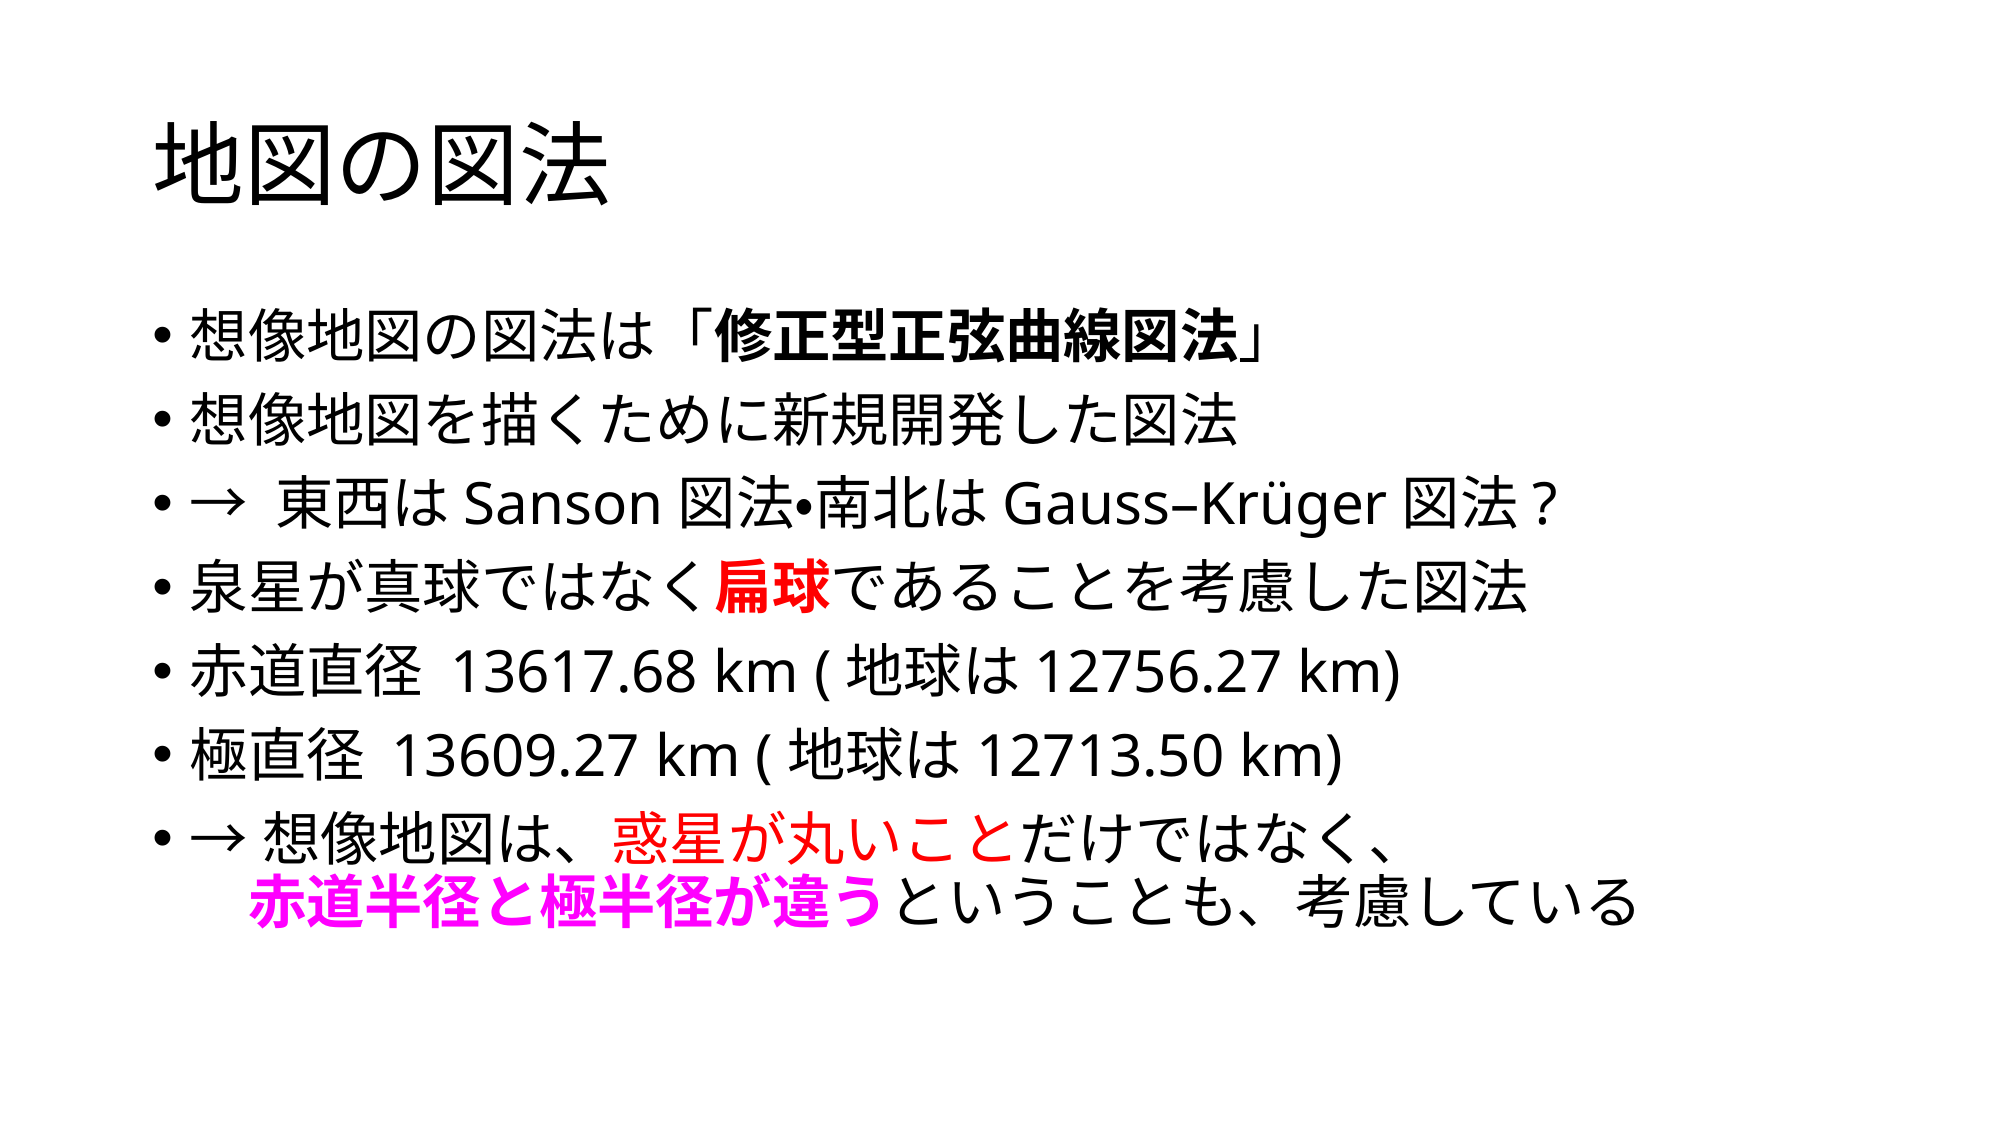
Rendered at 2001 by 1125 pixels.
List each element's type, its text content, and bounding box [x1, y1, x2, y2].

title 地図の図法 [137, 59, 1863, 278]
list 想像地図の図法は「修正型正弦曲線図法」 想像地図を描くために新規開発した図法 → 東西はSanson図法・南北はGauss–Krüger図法? 泉星が真球ではなく扁球であることを考慮した図法 赤道直径 13617.68 km (地球は12756.27 km) 極直径 13609.27 km (地球は12713.50 km) →想像地図は、惑星が丸いことだけではなく、 赤道半径と極半径が違うということも、考慮している [137, 299, 1863, 1014]
